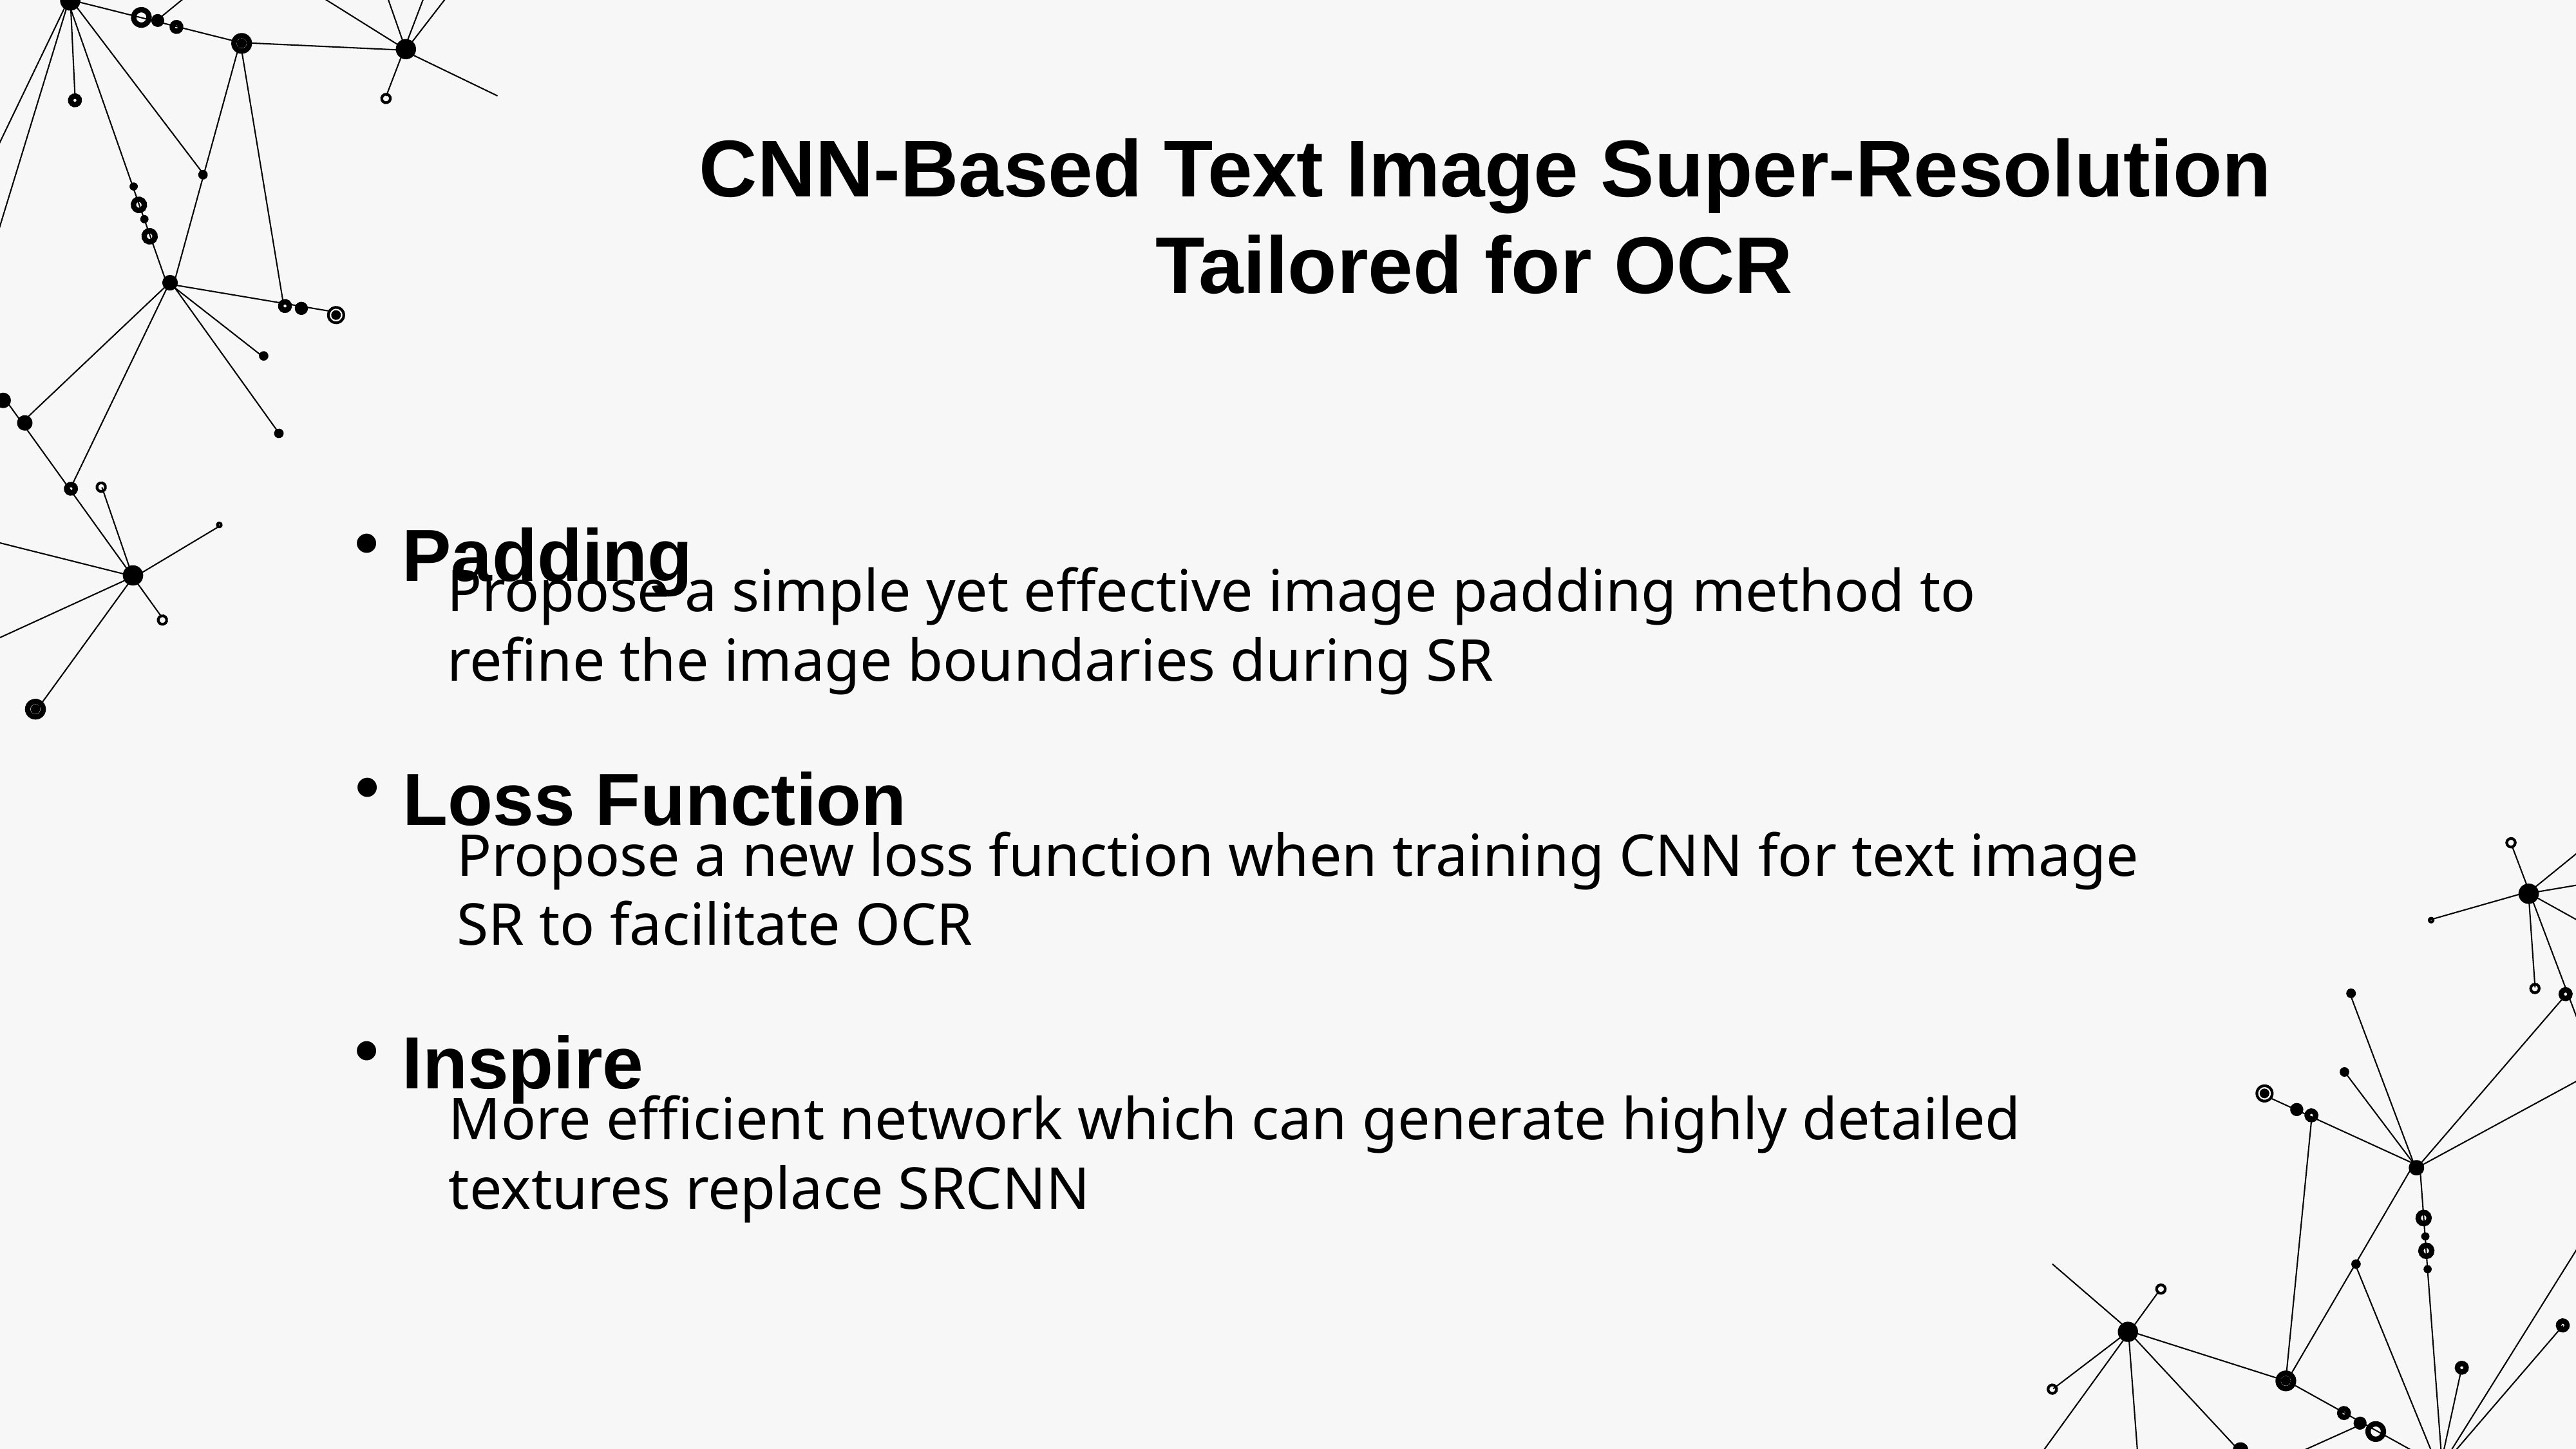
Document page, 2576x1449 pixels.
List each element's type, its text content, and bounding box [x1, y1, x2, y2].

text_box Loss Function [350, 698, 913, 846]
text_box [2000, 749, 2576, 1449]
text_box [0, 0, 498, 719]
text_box Propose a new loss function when training CNN for text image SR to facilitate OCR [451, 813, 2000, 963]
text_box More efficient network which can generate highly detailed textures replace SRCNN [443, 1076, 2000, 1226]
text_box CNN-Based Text Image Super-Resolution Tailored for OCR [613, 110, 2358, 315]
text_box Padding [498, 414, 699, 548]
text_box Propose a simple yet effective image padding method to refine the image boundaries during SR [498, 548, 2145, 698]
text_box Inspire [350, 921, 649, 1108]
